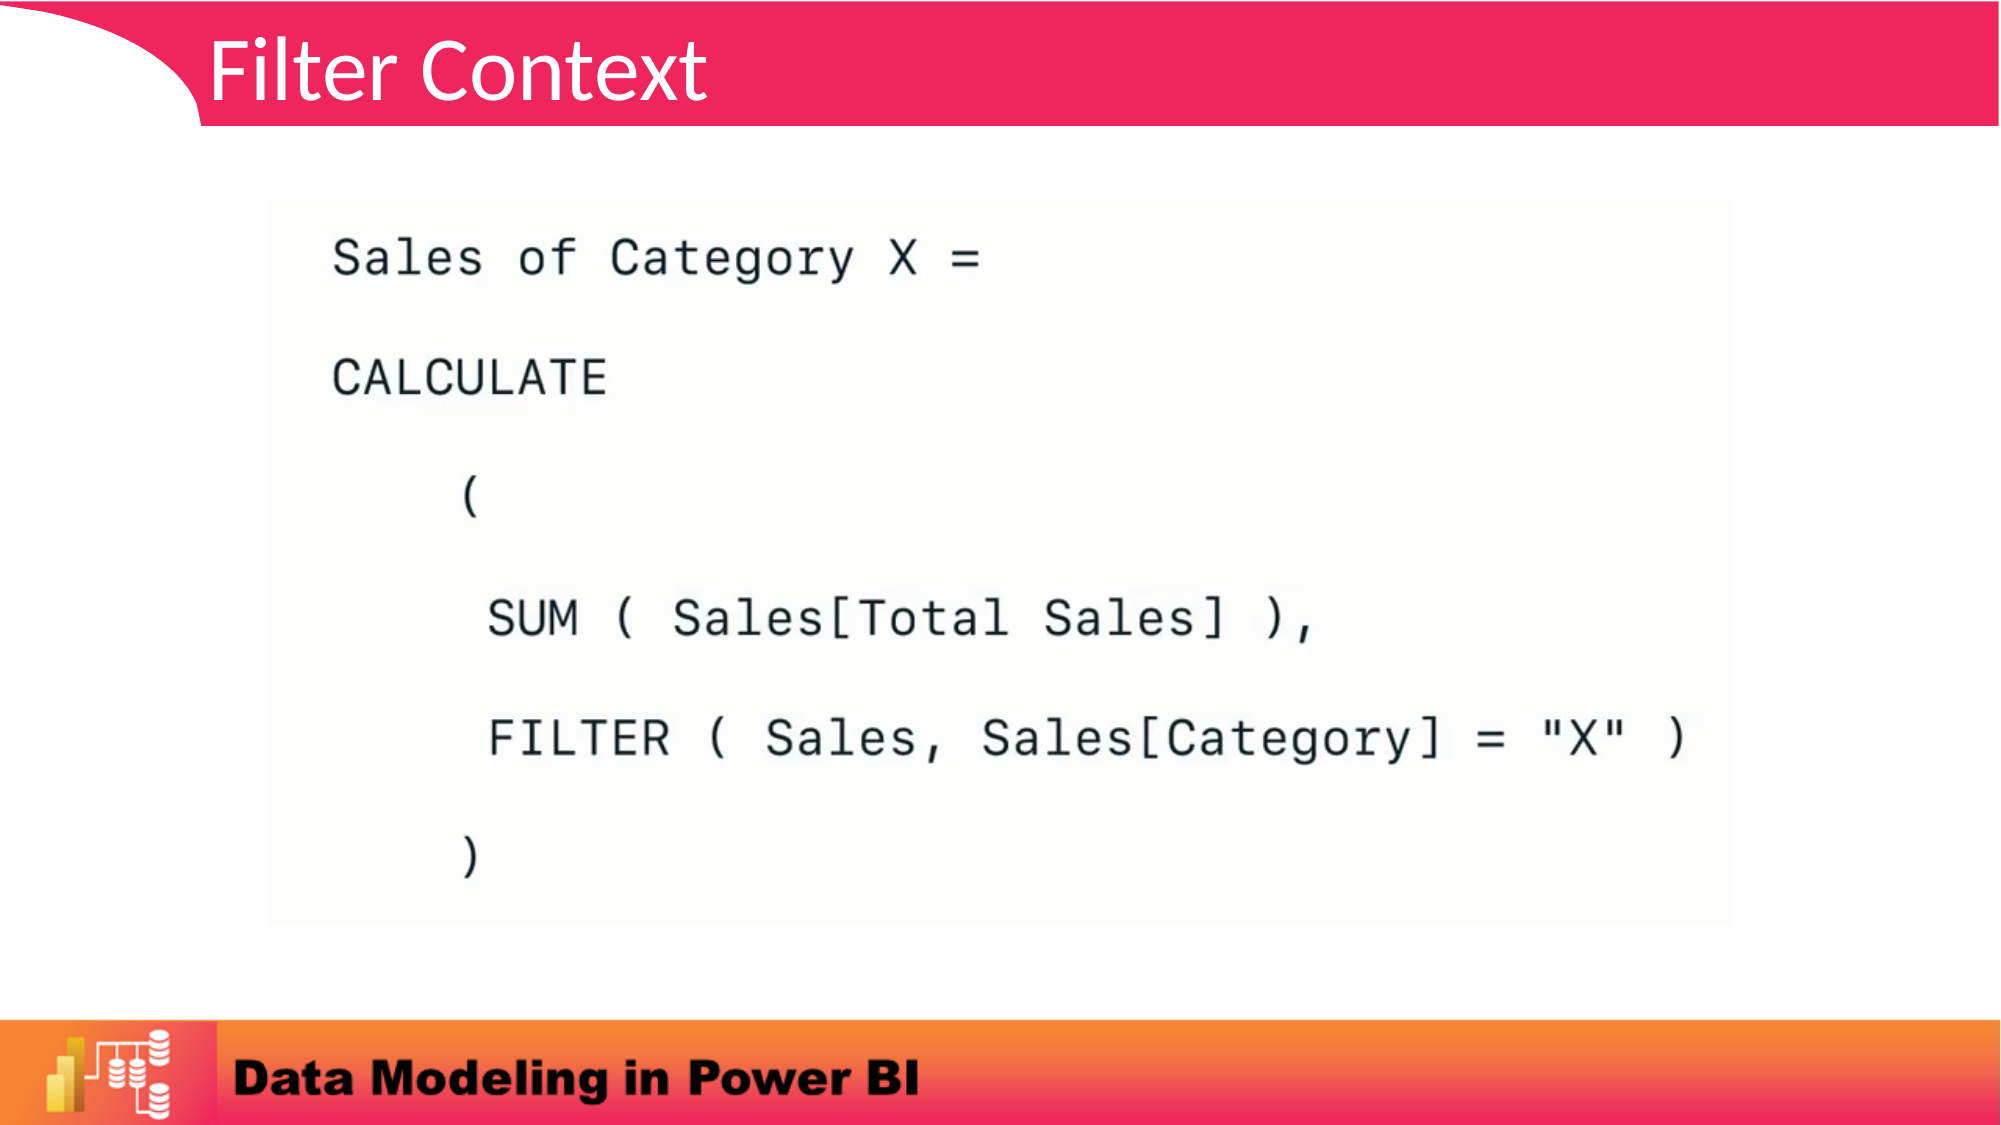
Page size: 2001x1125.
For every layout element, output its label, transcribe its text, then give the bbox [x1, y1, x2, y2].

picture [0, 0, 2001, 1125]
text_box Filter Context [0, 0, 2000, 127]
